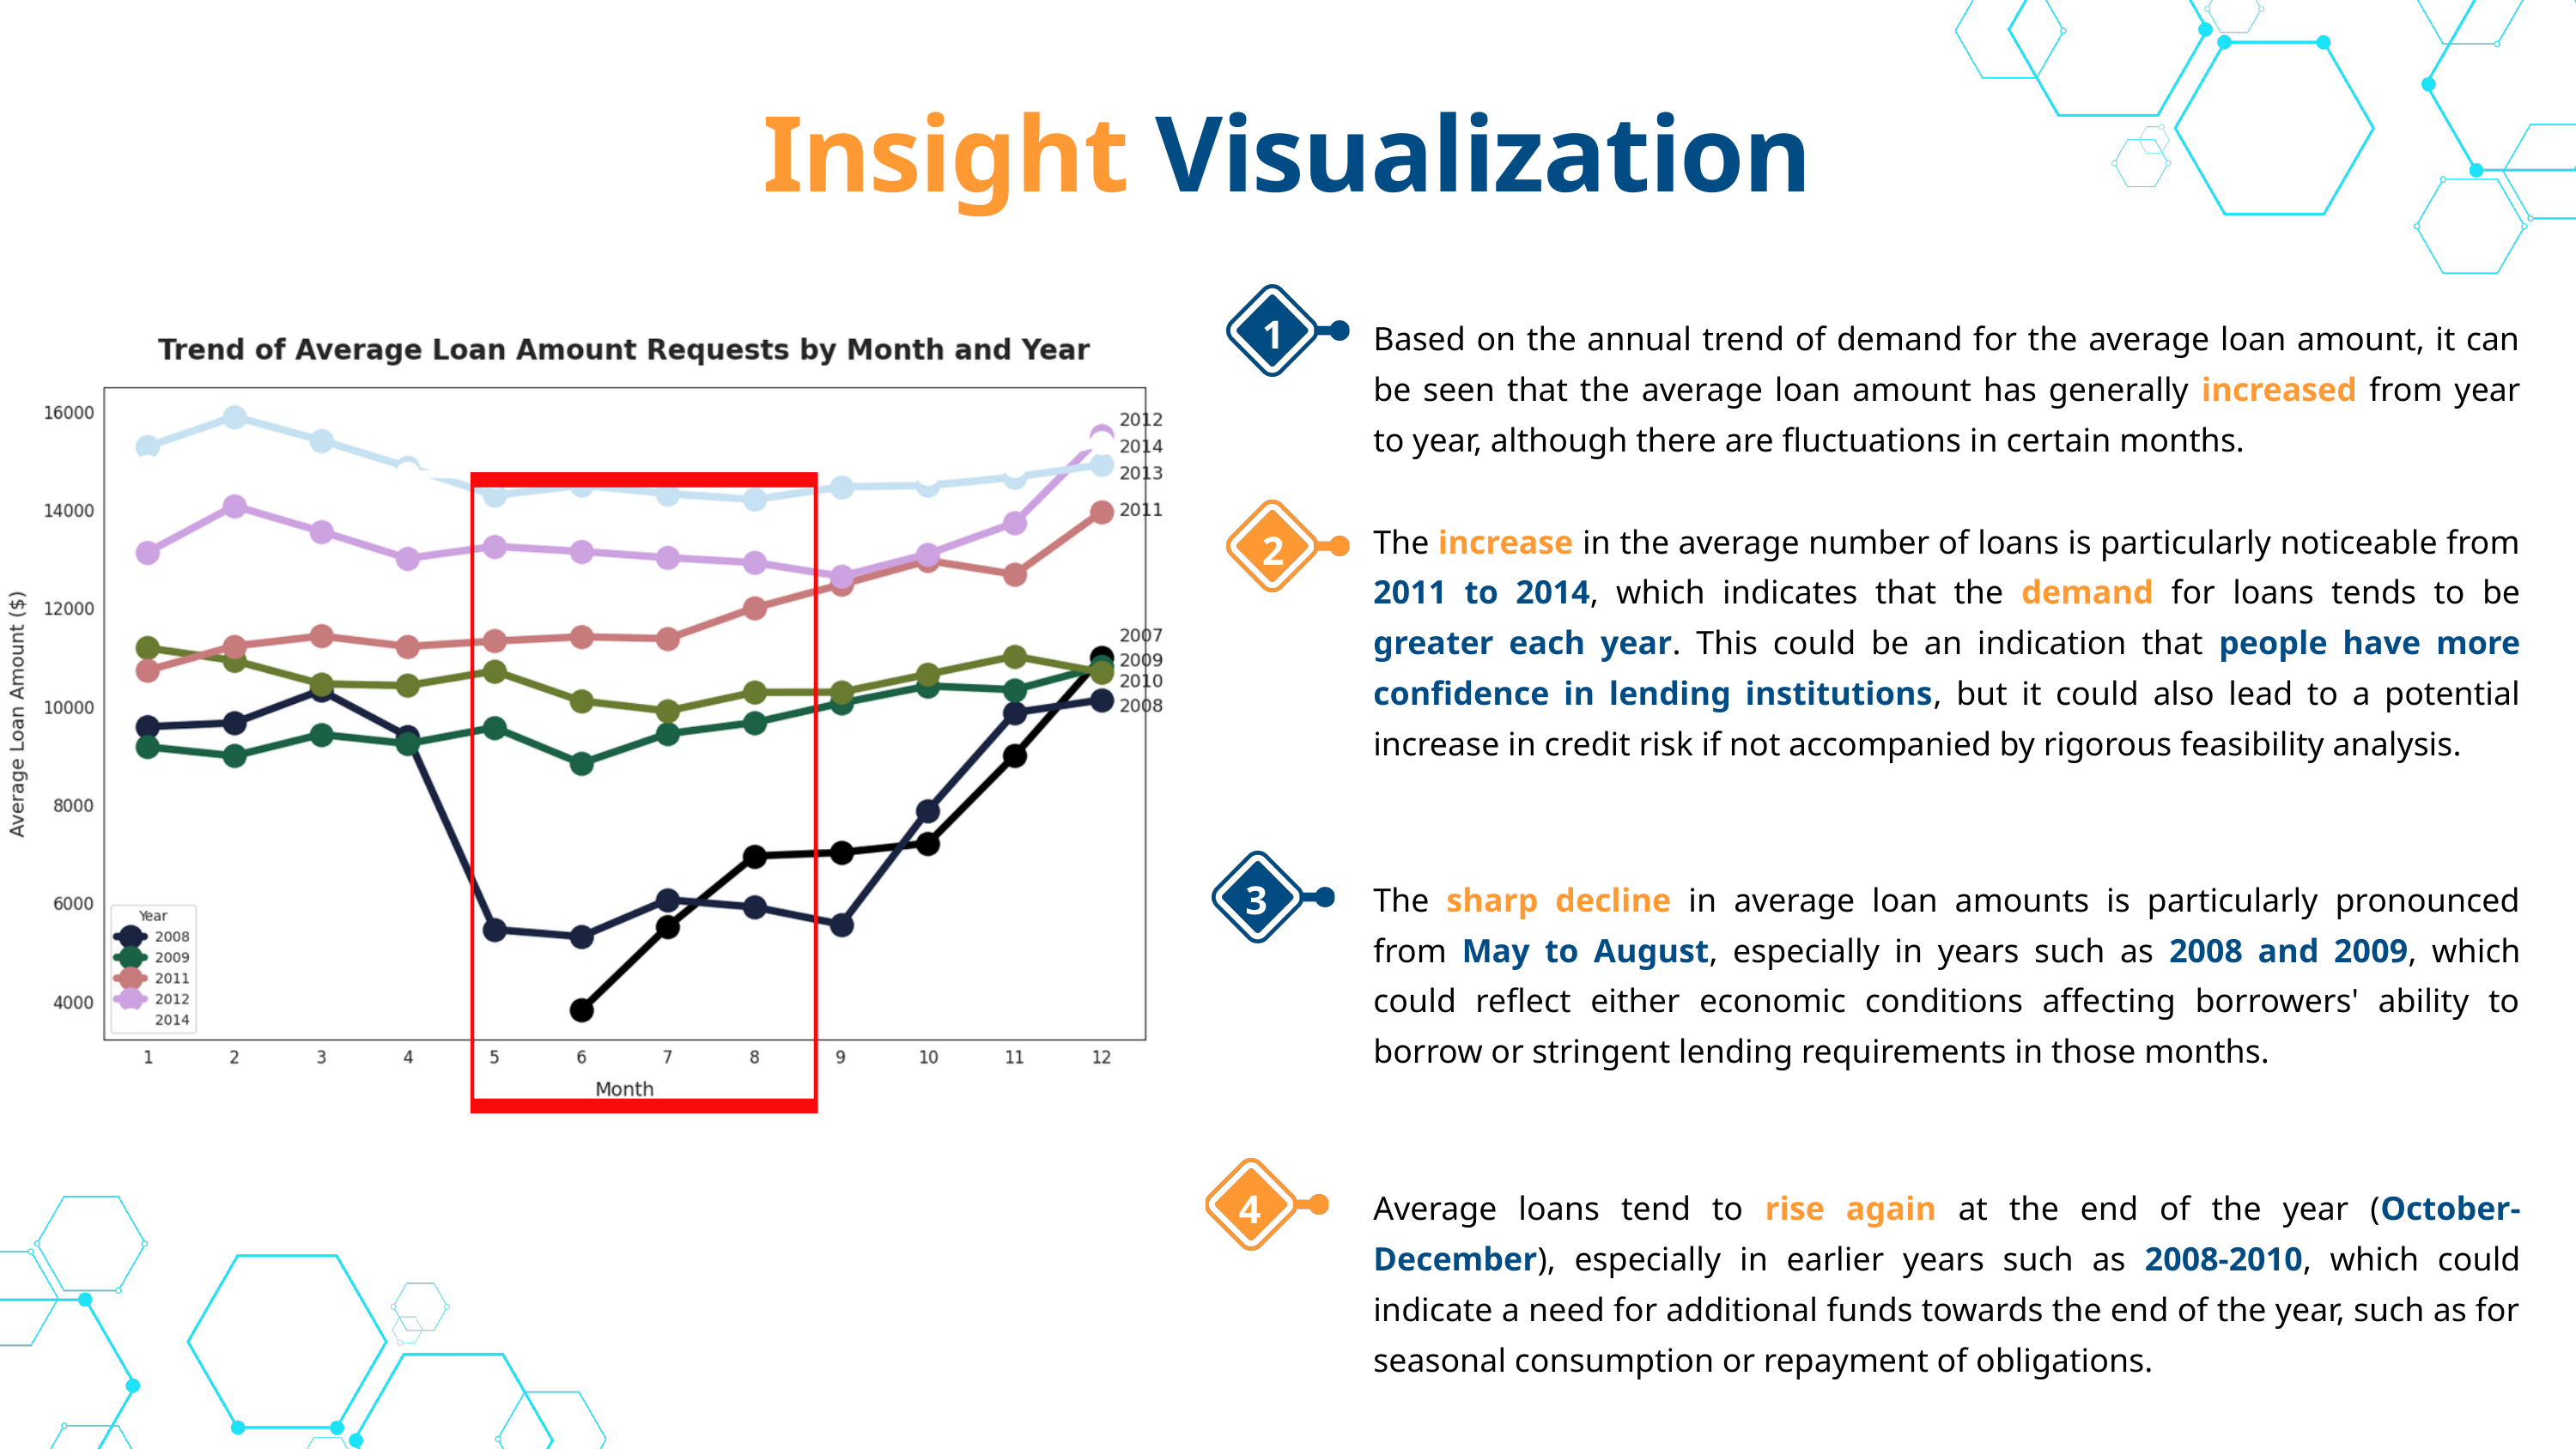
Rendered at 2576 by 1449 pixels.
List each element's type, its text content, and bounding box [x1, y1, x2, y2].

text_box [0, 328, 1174, 1114]
text_box Average loans tend to rise again at the end of the year (October-December), especially in earlier years such as 2008-2010, which could indicate a need for additional funds towards the end of the year, such as for seasonal consumption or repayment of obligations. [1373, 1176, 2521, 1379]
text_box Insight Visualization [738, 65, 1838, 213]
text_box The sharp decline in average loan amounts is particularly pronounced from May to August, especially in years such as 2008 and 2009, which could reflect either economic conditions affecting borrowers' ability to borrow or stringent lending requirements in those months. [1373, 867, 2521, 1070]
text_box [1205, 283, 1350, 1251]
text_box The increase in the average number of loans is particularly noticeable from 2011 to 2014, which indicates that the demand for loans tends to be greater each year. This could be an indication that people have more confidence in lending institutions, but it could also lead to a potential increase in credit risk if not accompanied by rigorous feasibility analysis. [1373, 509, 2521, 763]
text_box [1954, 0, 2576, 274]
text_box Based on the annual trend of demand for the average loan amount, it can be seen that the average loan amount has generally increased from year to year, although there are fluctuations in certain months. [1373, 306, 2521, 458]
text_box [0, 1196, 607, 1449]
